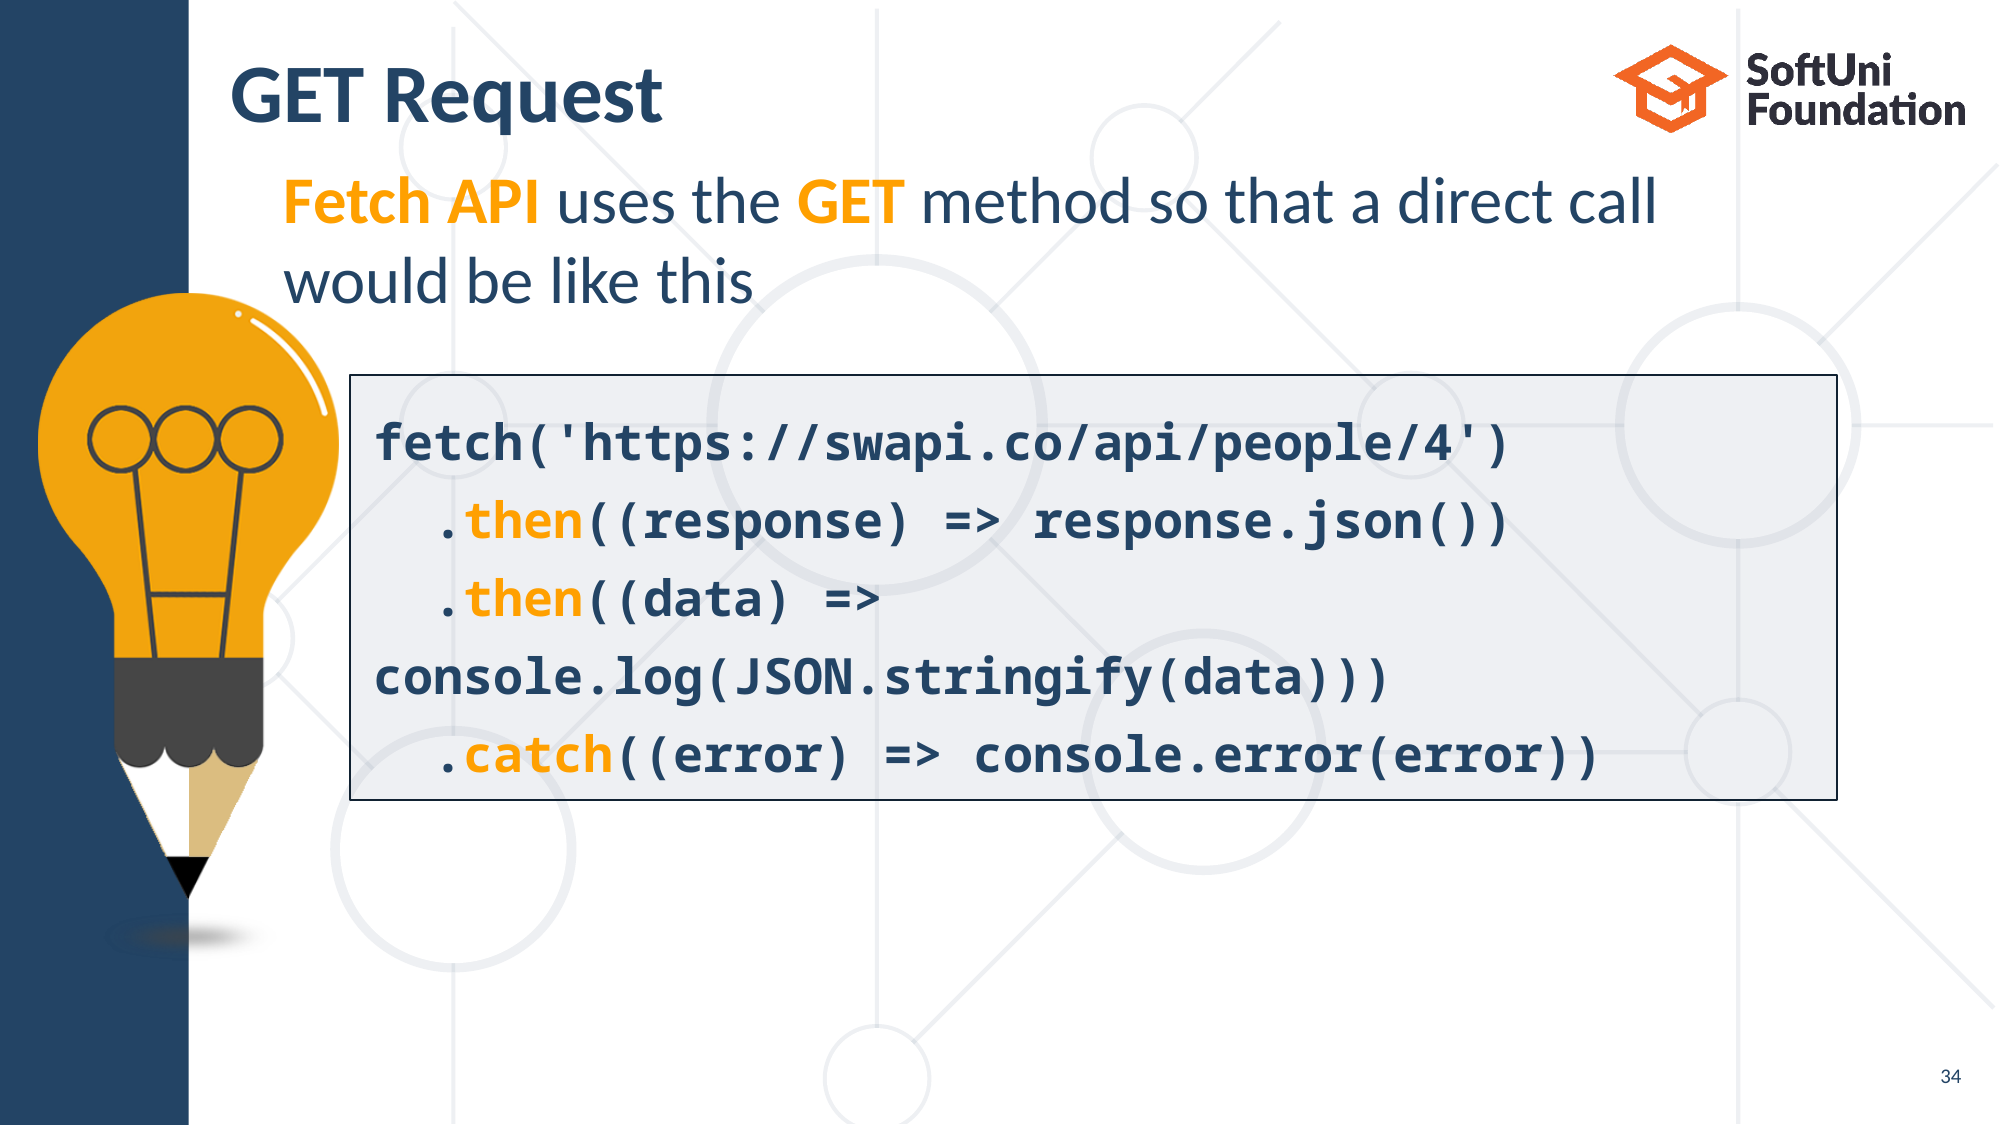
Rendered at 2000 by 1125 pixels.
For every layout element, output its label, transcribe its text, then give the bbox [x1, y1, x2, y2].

text_box Fetch API uses the GET method so that a direct call would be like this [268, 149, 1731, 325]
picture [38, 293, 339, 961]
slide_number 34 [1896, 1049, 1968, 1101]
text_box fetch('https://swapi.co/api/people/4') .then((response) => response.json()) .then((data) => console.log(JSON.stringify(data))) .catch((error) => console.error(error)) [349, 374, 1838, 801]
title GET Request [212, 16, 1591, 162]
picture [1613, 44, 1965, 133]
